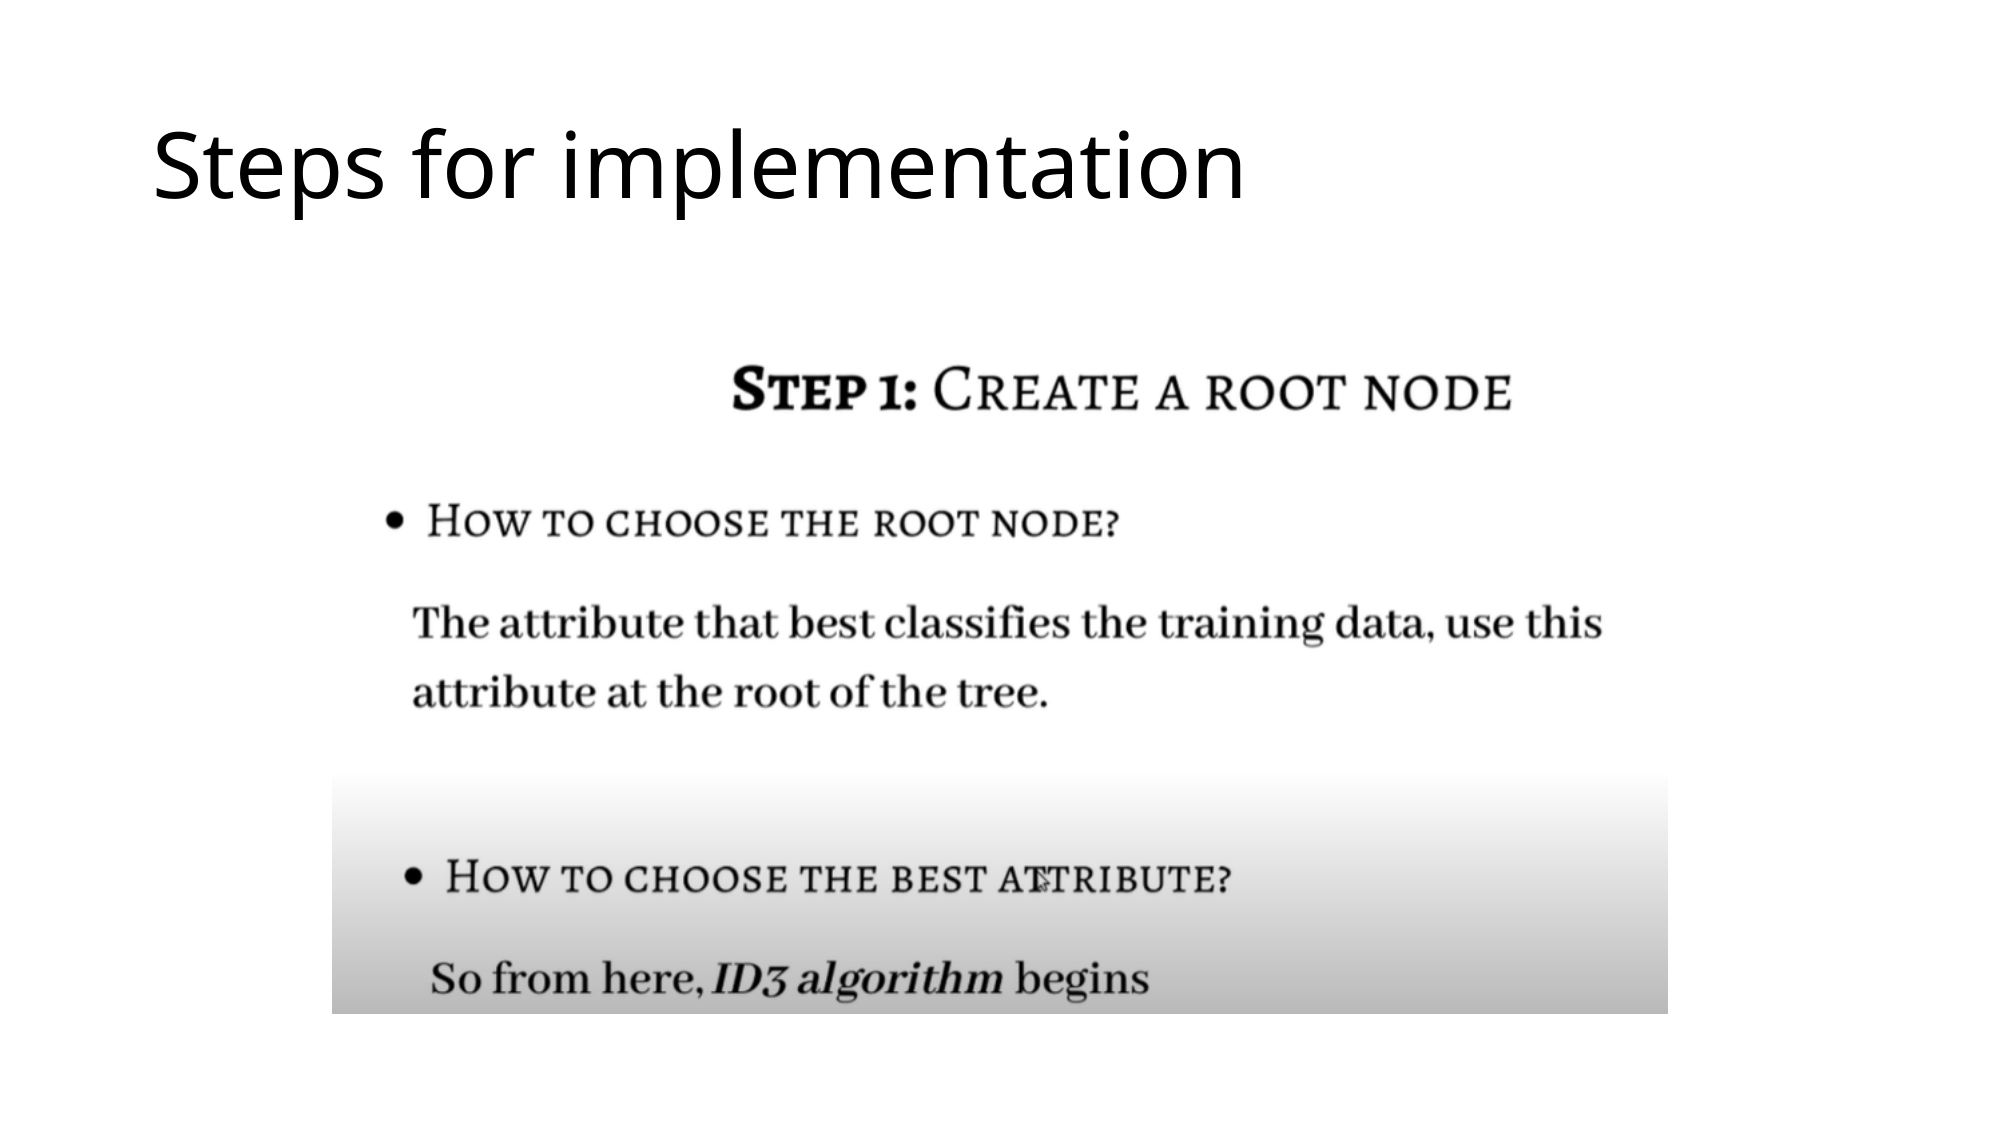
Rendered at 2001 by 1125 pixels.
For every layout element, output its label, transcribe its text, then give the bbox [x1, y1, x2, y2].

title Steps for implementation [137, 59, 1863, 278]
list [332, 299, 1668, 1014]
